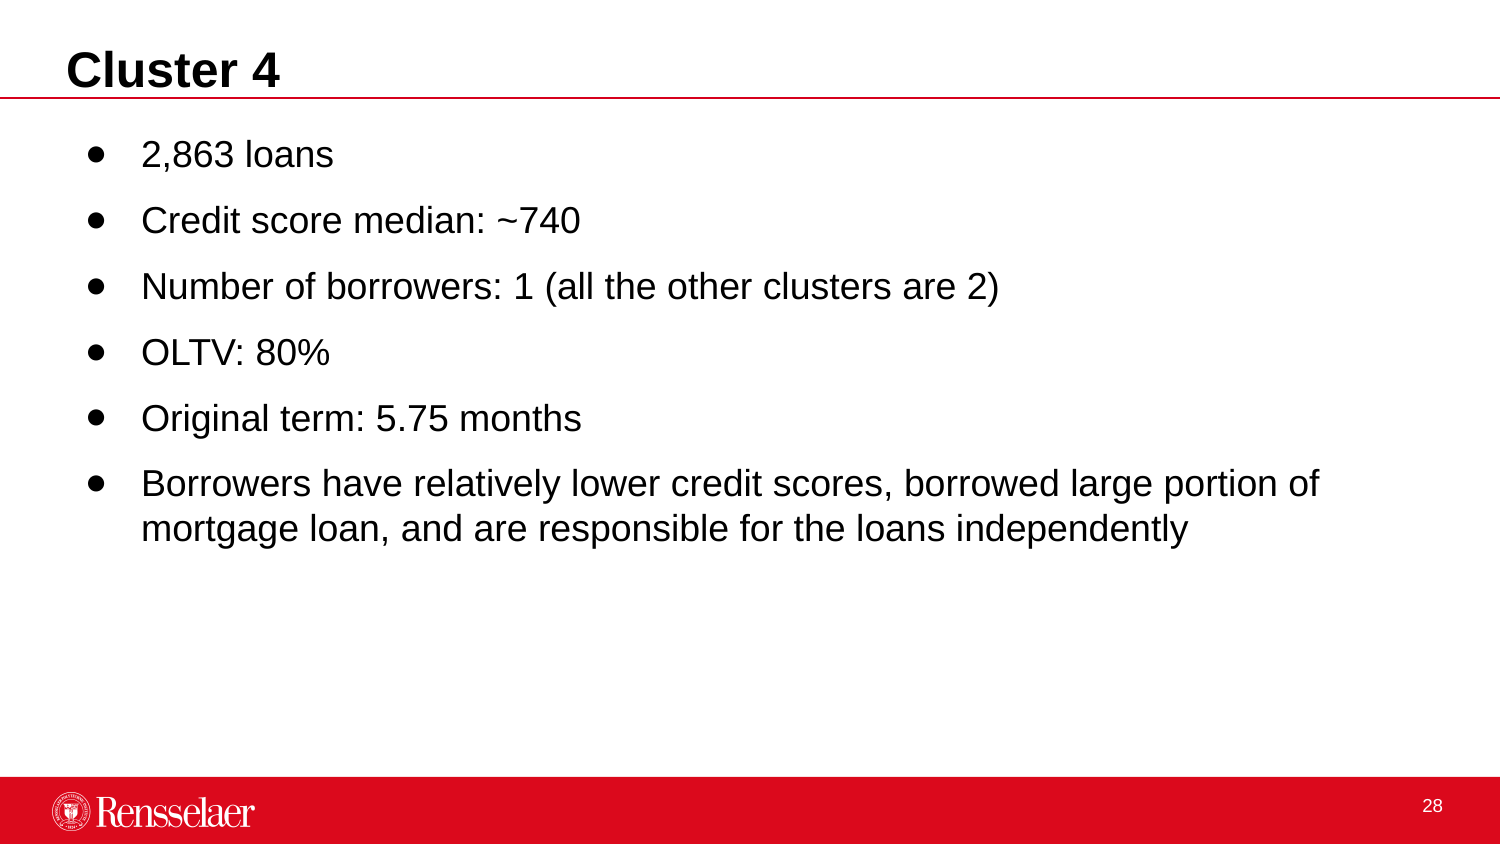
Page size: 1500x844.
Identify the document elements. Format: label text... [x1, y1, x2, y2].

list 2,863 loans Credit score median: ~740 Number of borrowers: 1 (all the other clusters are 2) OLTV: 80% Original term: 5.75 months Borrowers have relatively lower credit scores, borrowed large portion of mortgage loan, and are responsible for the loans independently [51, 122, 1449, 703]
picture [52, 792, 255, 831]
title Cluster 4 [51, 20, 1449, 115]
